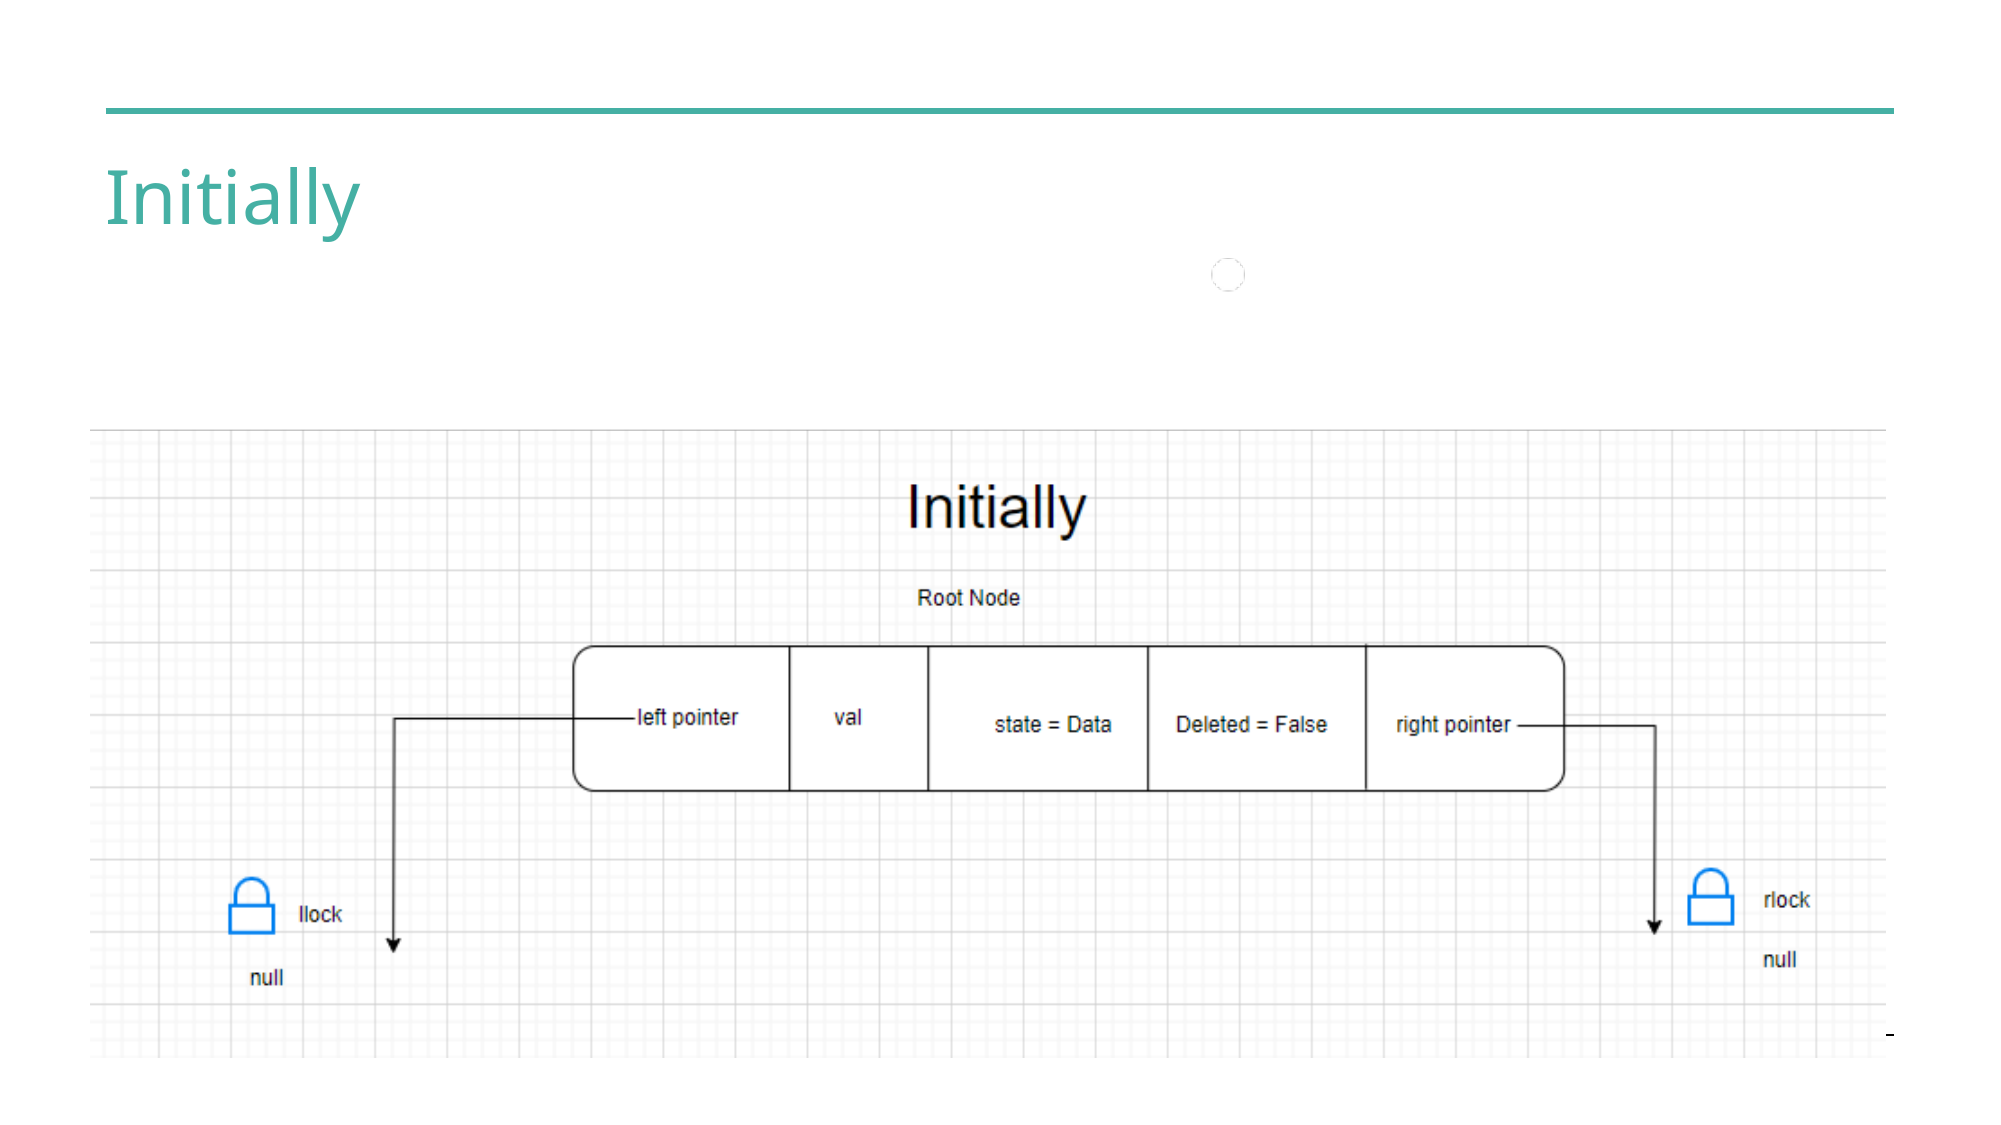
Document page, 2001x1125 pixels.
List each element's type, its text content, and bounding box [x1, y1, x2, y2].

picture [89, 257, 1886, 1059]
title Initially [90, 156, 1894, 333]
